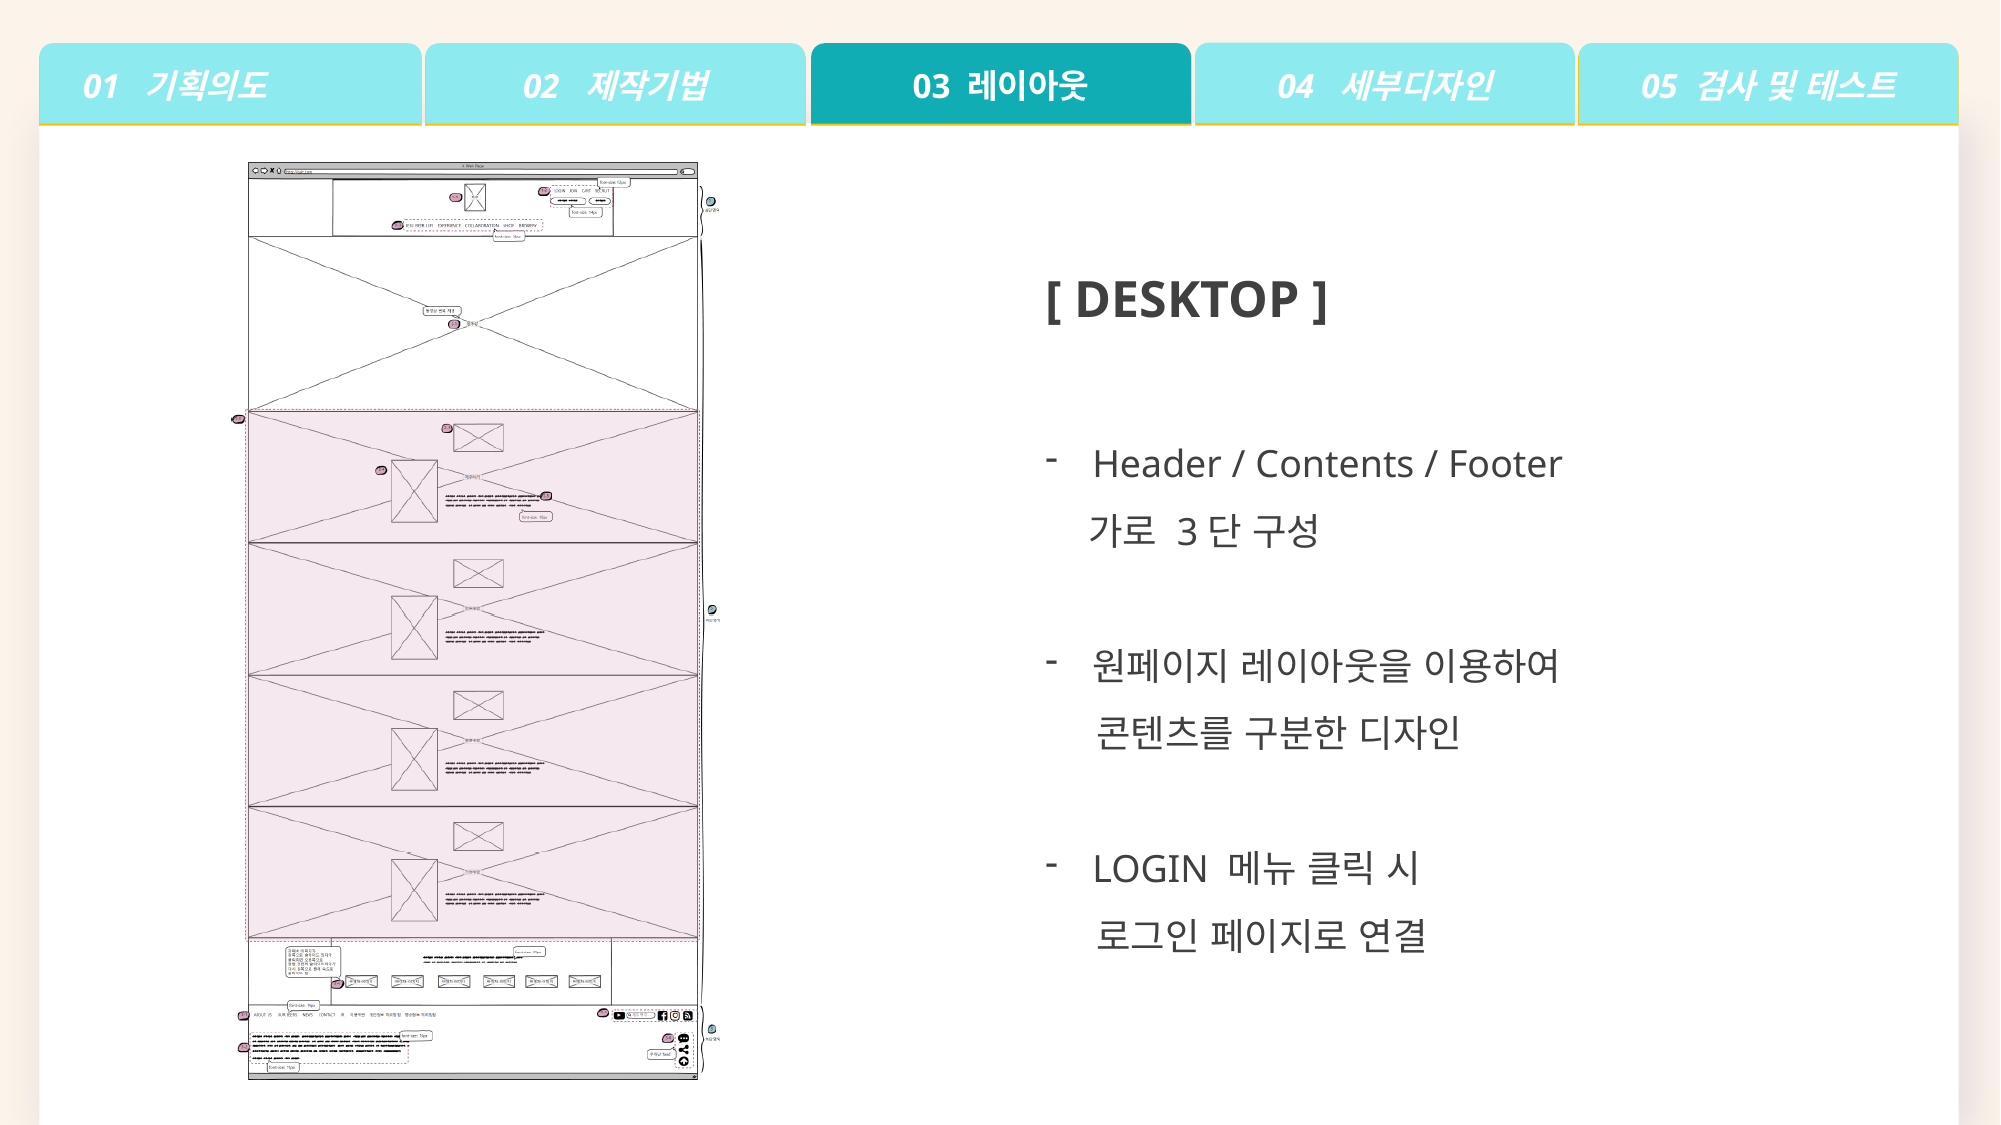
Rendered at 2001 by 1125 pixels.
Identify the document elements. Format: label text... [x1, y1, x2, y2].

text_box [38, 122, 1960, 1125]
text_box 04 세부디자인 [1194, 41, 1576, 125]
text_box 01 기획의도 [38, 42, 423, 125]
text_box [ DESKTOP ] Header / Contents / Footer 가로 3단 구성 원페이지 레이아웃을 이용하여 콘텐츠를 구분한 디자인 LOGIN 메뉴 클릭 시 로그인 페이지로 연결 [1030, 230, 1807, 1100]
text_box 05 검사 및 테스트 [1577, 42, 1960, 125]
picture [217, 156, 729, 1083]
text_box 02 제작기법 [424, 42, 807, 125]
text_box 03 레이아웃 [810, 42, 1192, 125]
